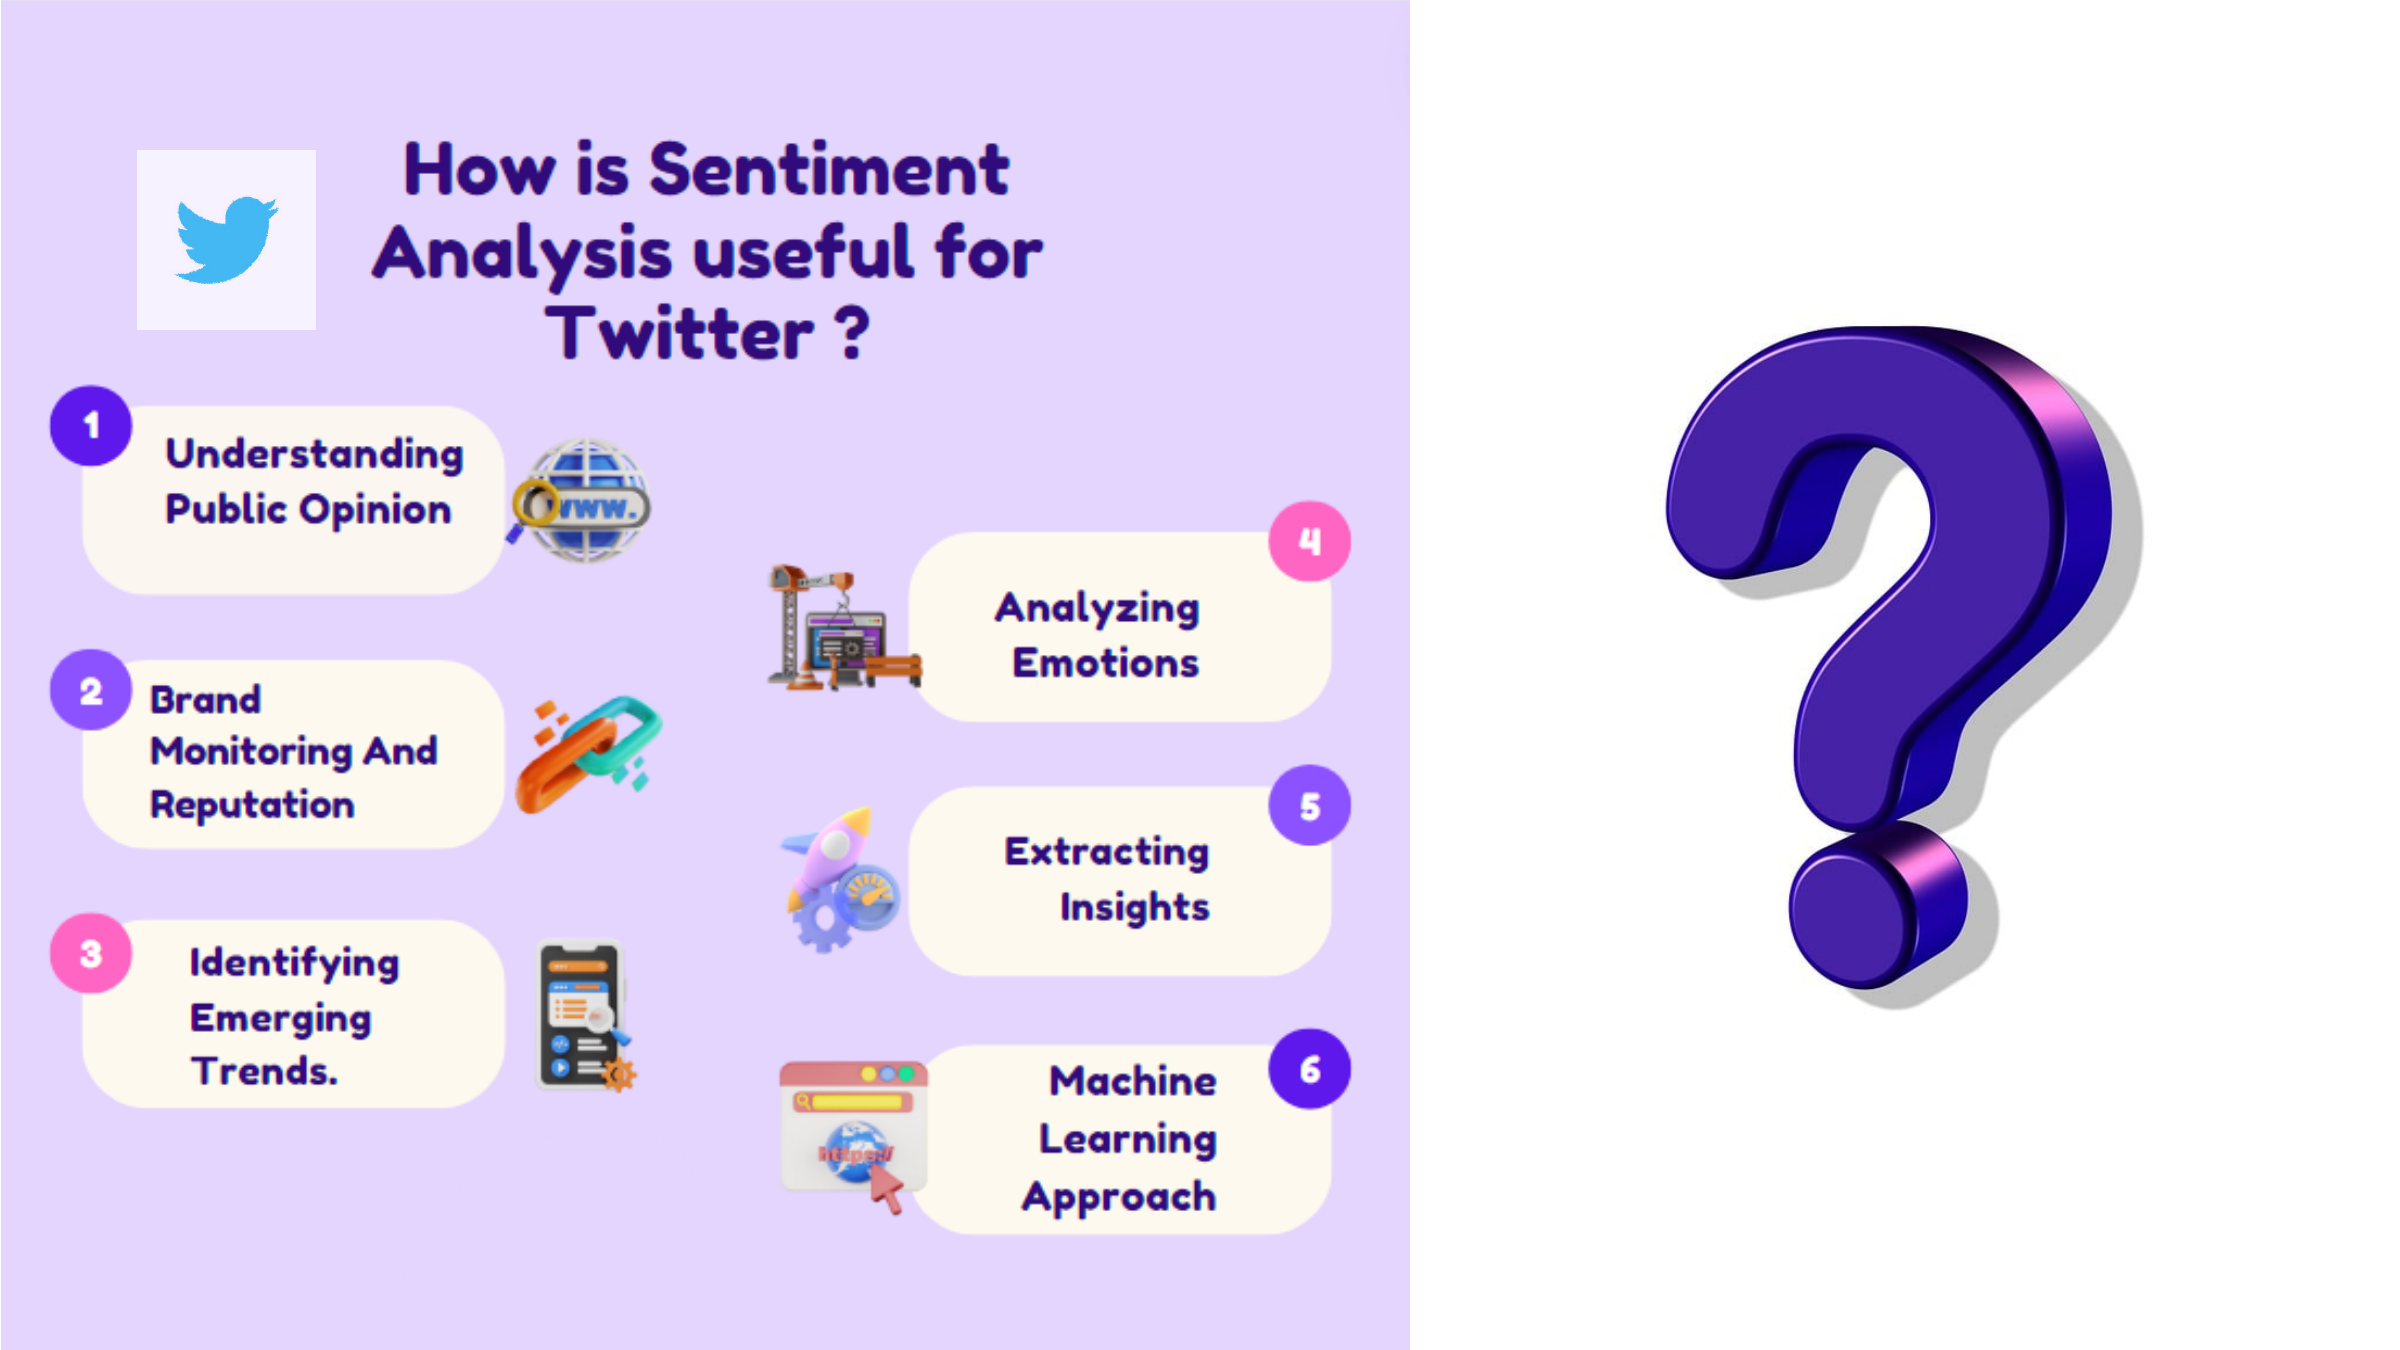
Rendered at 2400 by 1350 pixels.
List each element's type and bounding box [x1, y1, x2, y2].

picture [1, 0, 1410, 1350]
picture [1463, 240, 2302, 1079]
